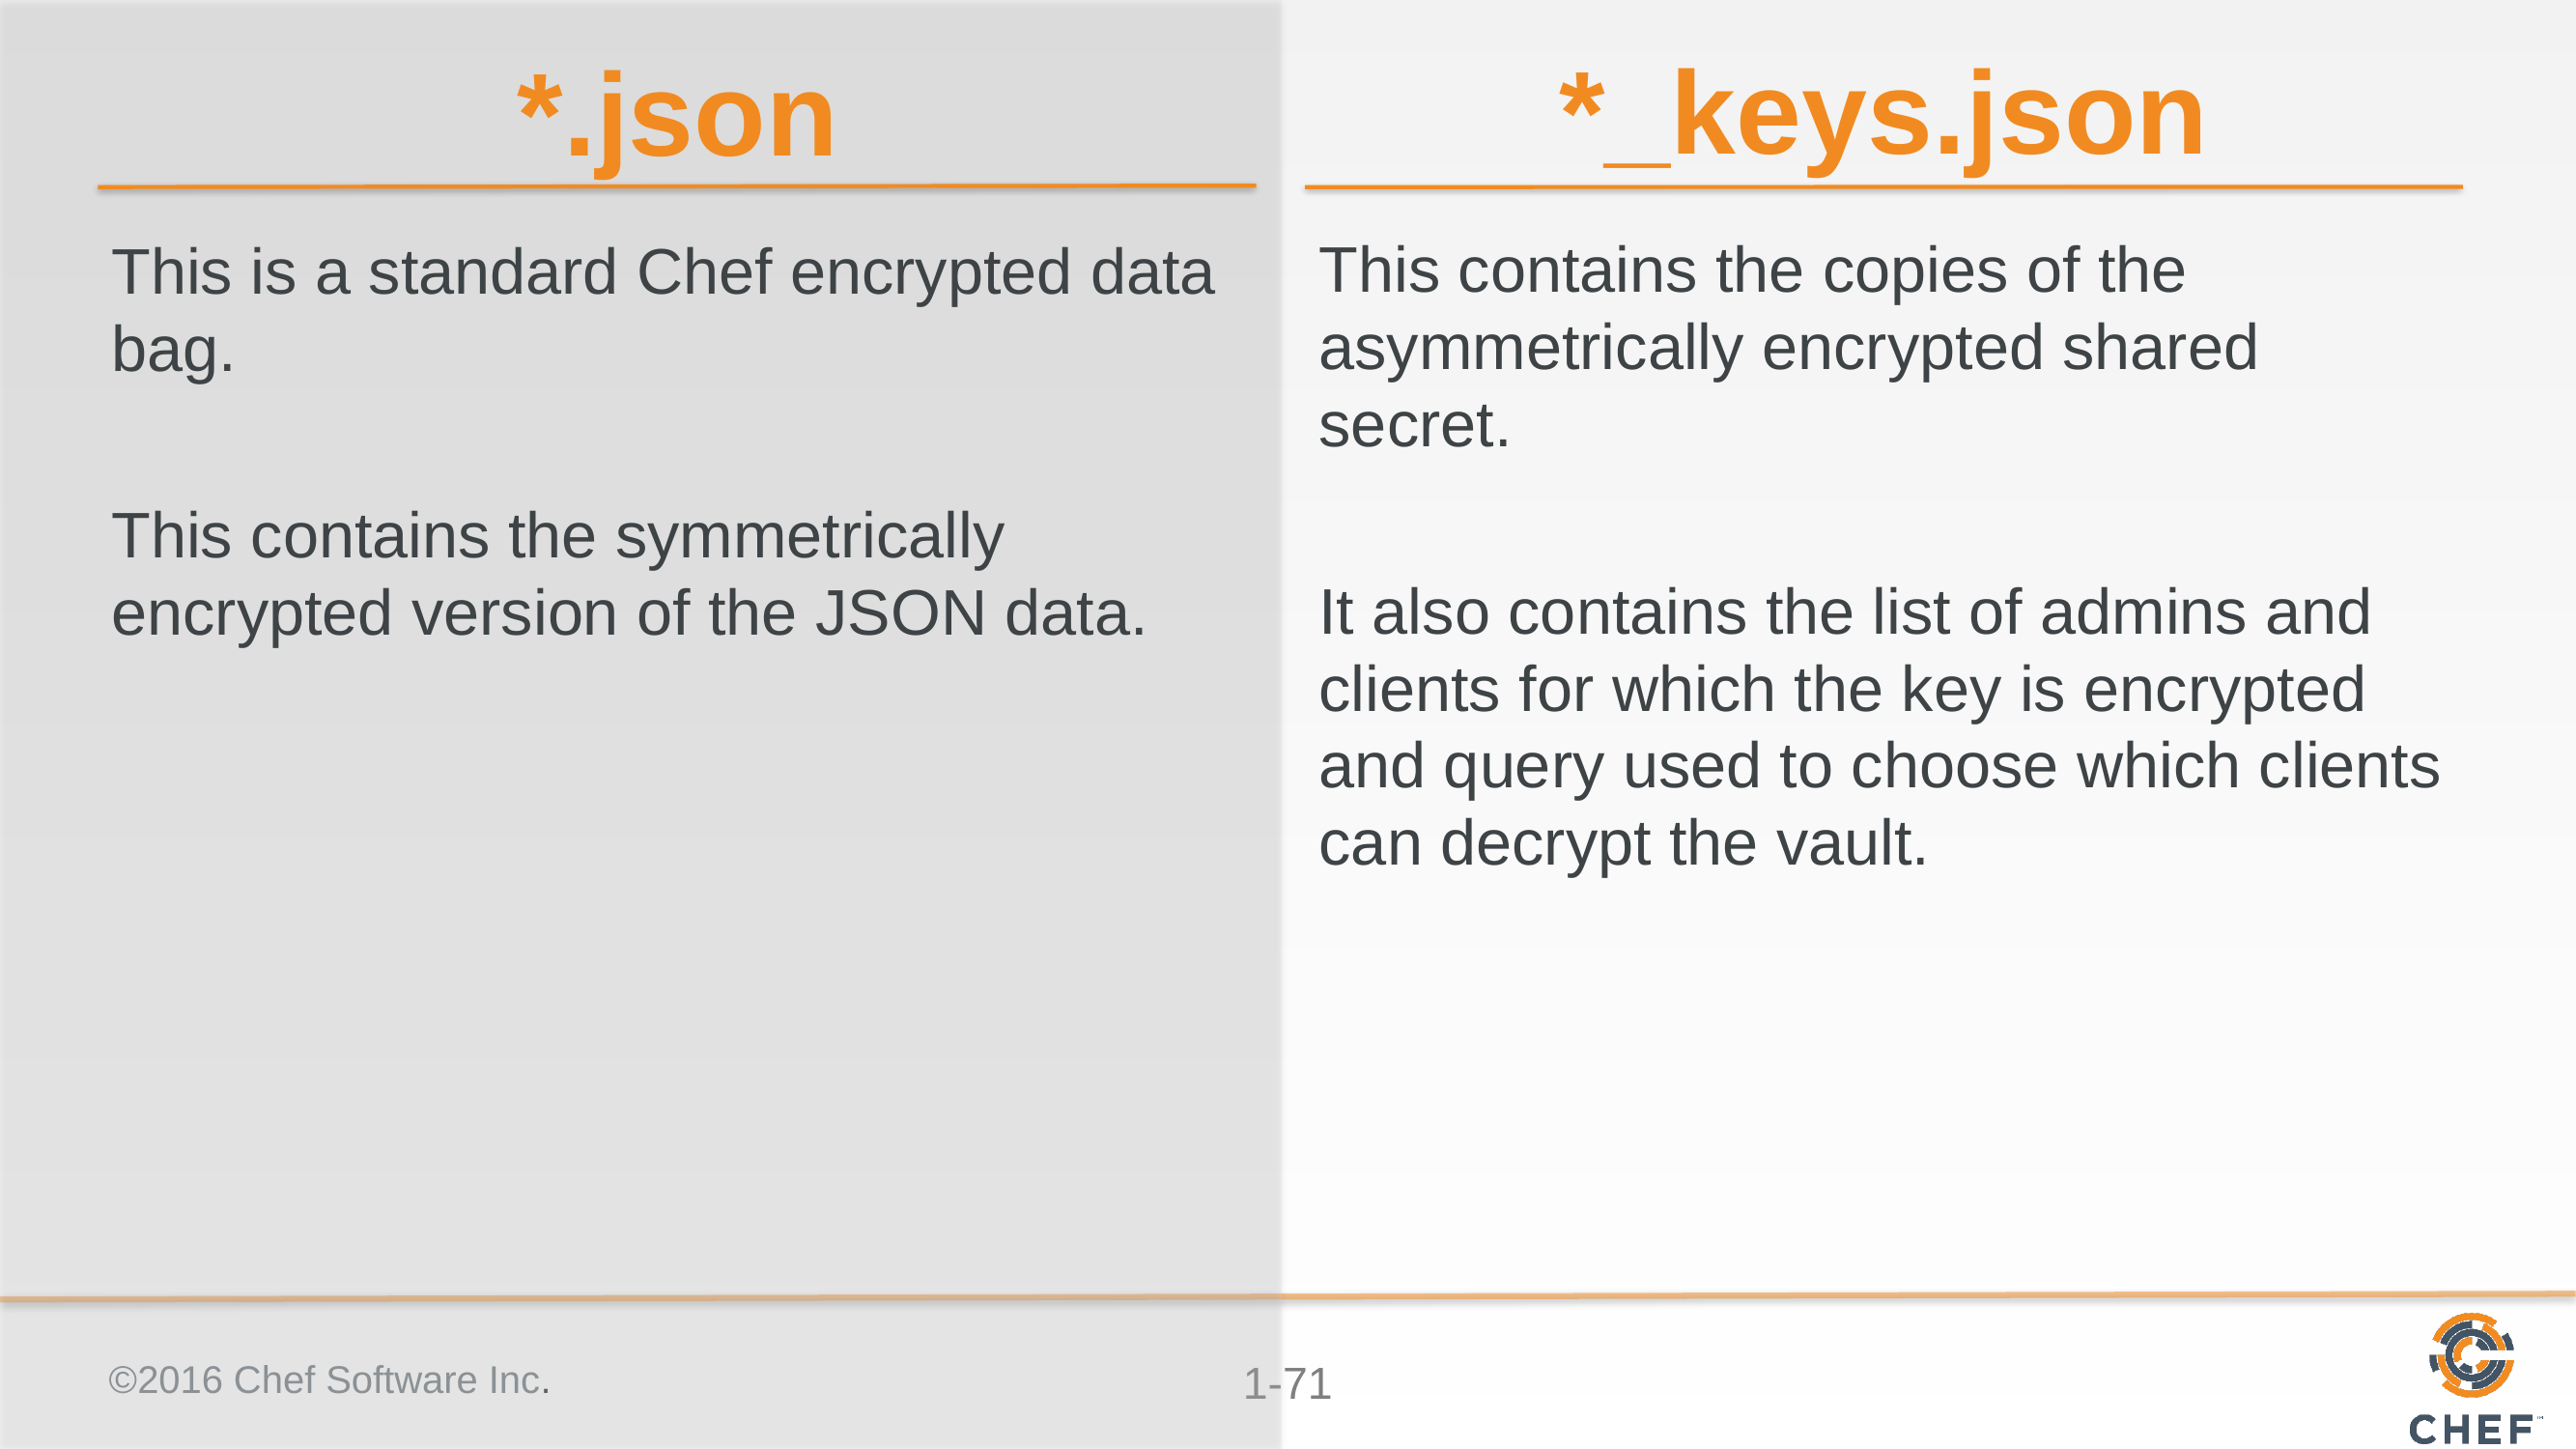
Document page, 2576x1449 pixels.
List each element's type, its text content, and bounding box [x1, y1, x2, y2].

list This is a standard Chef encrypted data bag. This contains the symmetrically encrypted version of the JSON data. [97, 214, 1256, 1272]
list This contains the copies of the asymmetrically encrypted shared secret. It also contains the list of admins and clients for which the key is encrypted and query used to choose which clients can decrypt the vault. [1304, 213, 2463, 1269]
picture [2399, 1297, 2551, 1449]
list *.json [94, 42, 1263, 176]
list *_keys.json [1299, 41, 2469, 174]
